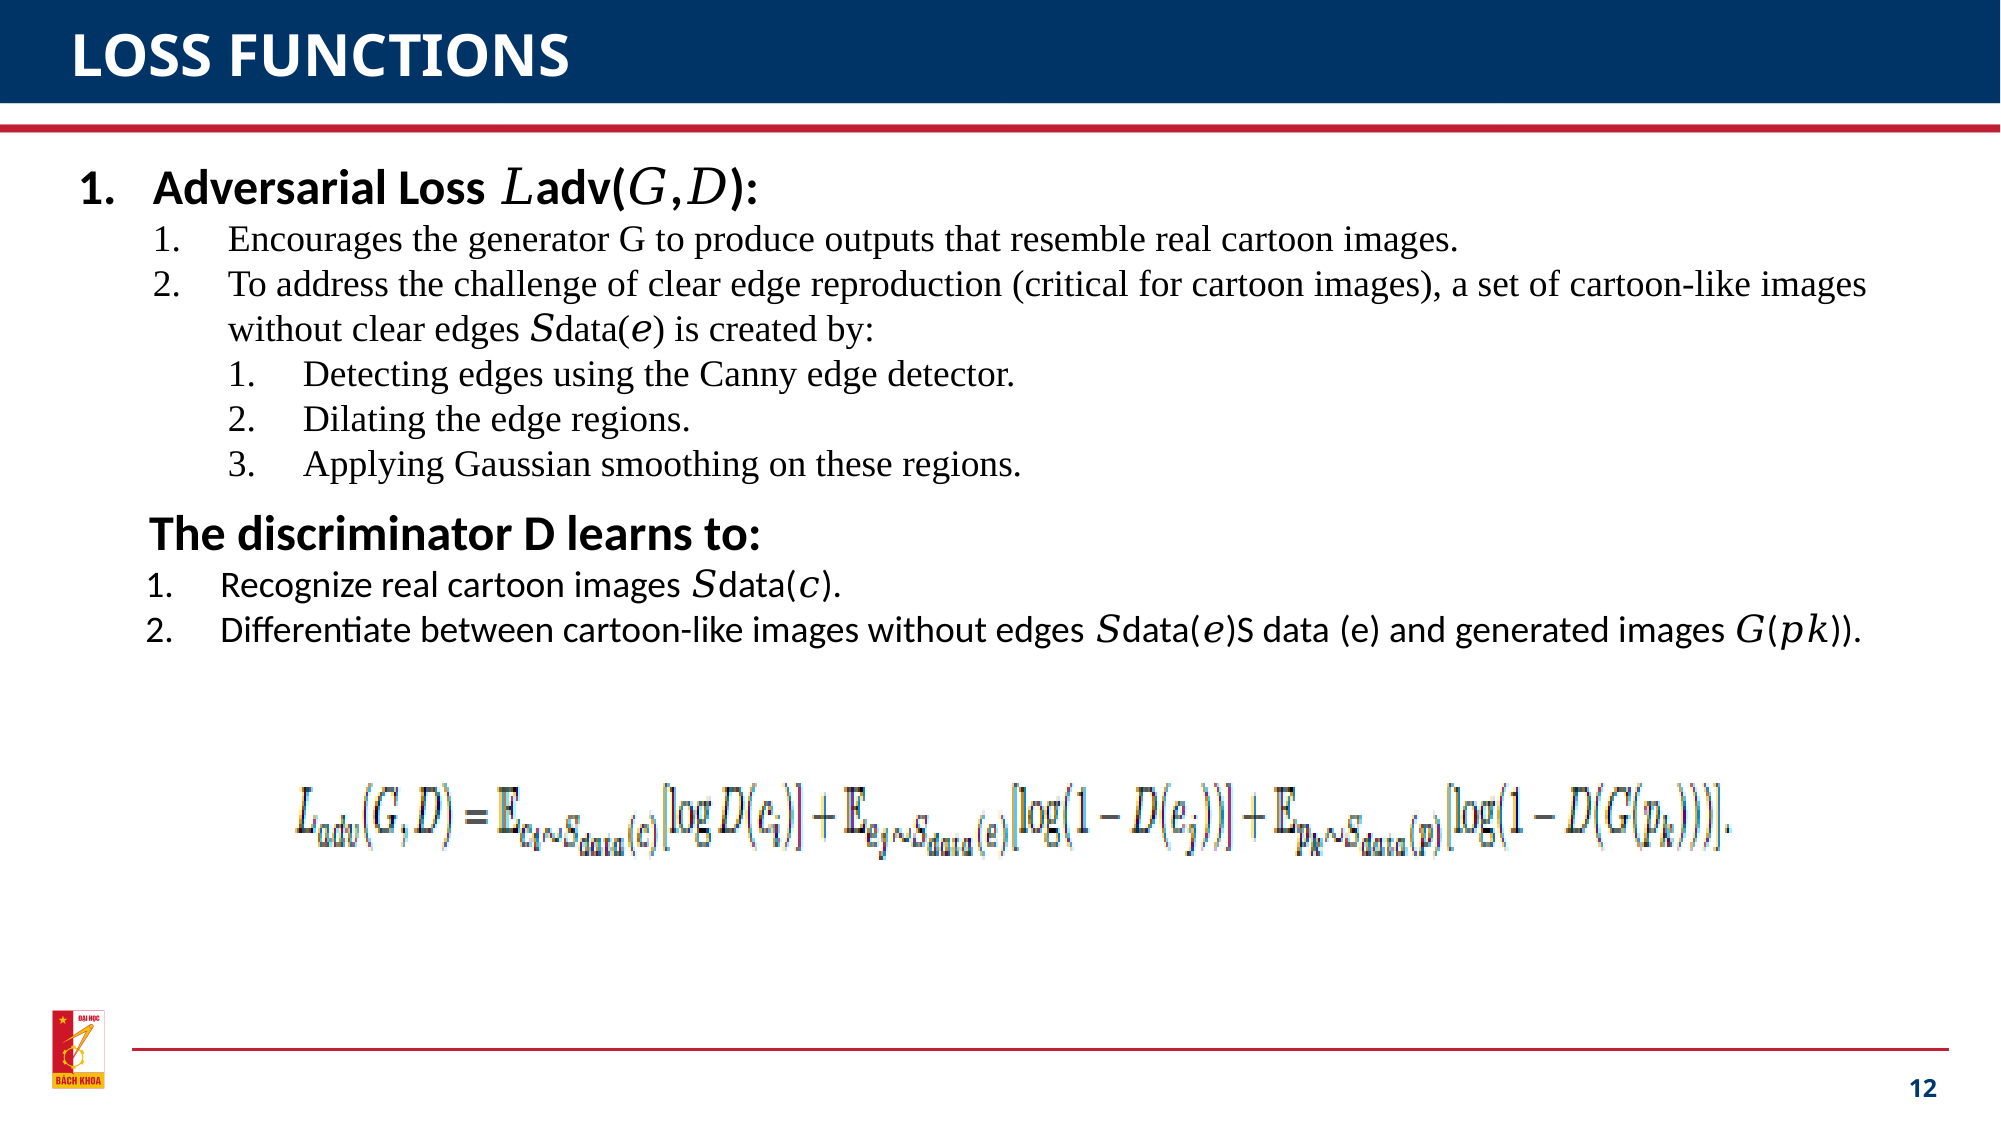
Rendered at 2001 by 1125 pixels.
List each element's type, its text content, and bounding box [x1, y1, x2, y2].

slide_number 12 [1502, 1065, 1953, 1125]
text_box Adversarial Loss 𝐿adv(𝐺,𝐷): Encourages the generator G to produce outputs that resemble real cartoon images. To address the challenge of clear edge reproduction (critical for cartoon images), a set of cartoon-like images without clear edges 𝑆data(𝑒) is created by: Detecting edges using the Canny edge detector. Dilating the edge regions. Applying Gaussian smoothing on these regions. [63, 146, 1952, 657]
text_box The discriminator D learns to: Recognize real cartoon images 𝑆data(𝑐). Differentiate between cartoon-like images without edges 𝑆data(𝑒)S data​ (e) and generated images 𝐺(𝑝𝑘)). [55, 493, 1945, 658]
title LOSS FUNCTIONS [55, 18, 1945, 90]
picture [0, 0, 2001, 1125]
